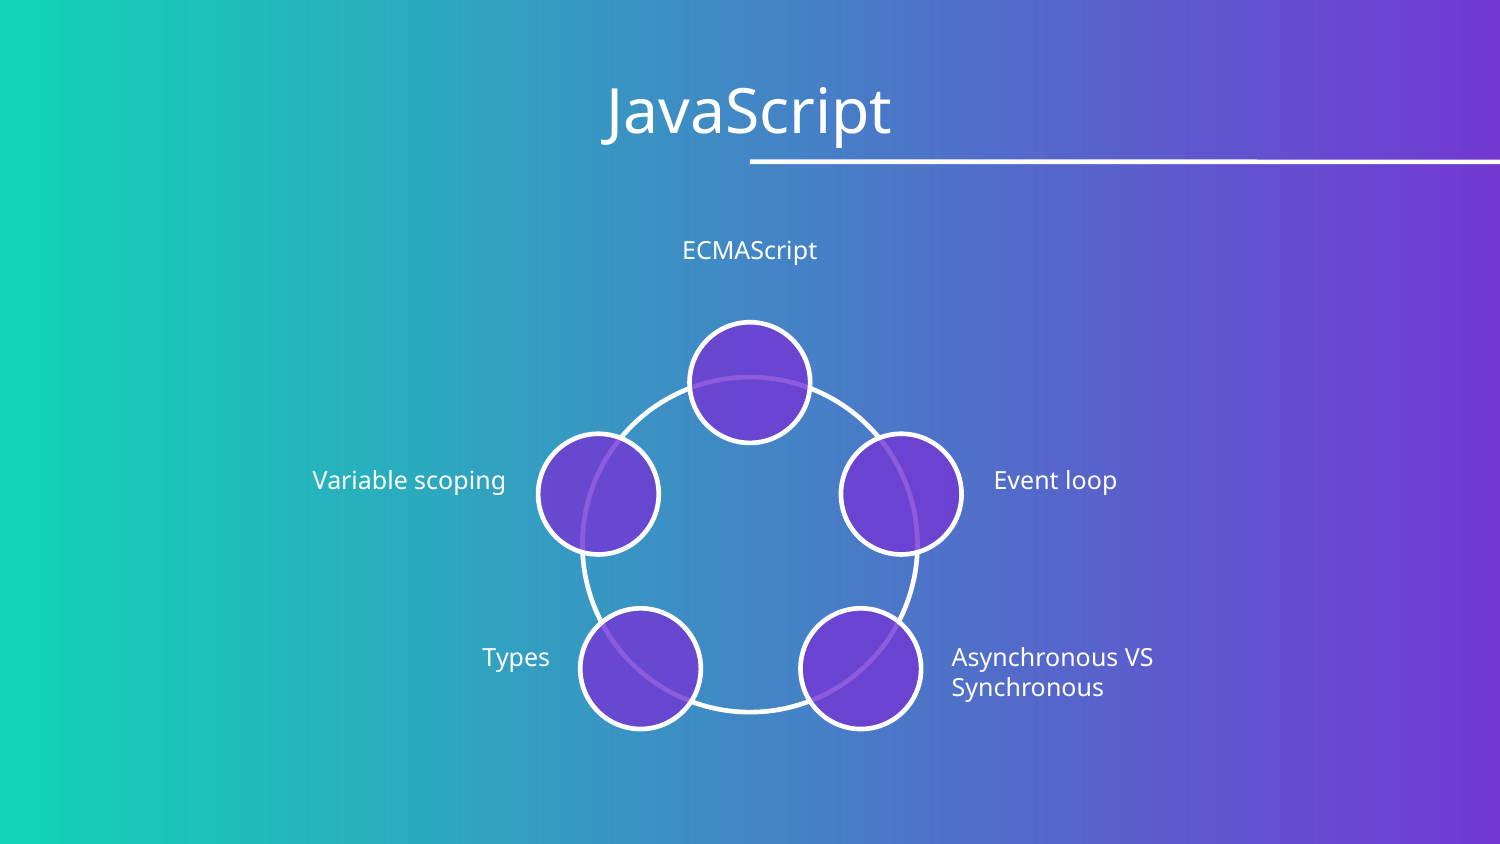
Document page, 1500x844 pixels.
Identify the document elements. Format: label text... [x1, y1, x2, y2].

text_box Asynchronous VS Synchronous [967, 626, 1250, 717]
text_box JavaScript [101, 22, 1398, 162]
text_box Variable scoping [225, 449, 522, 540]
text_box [537, 321, 962, 730]
text_box Event loop [978, 449, 1292, 540]
text_box ECMAScript [593, 219, 907, 310]
text_box Types [269, 626, 532, 717]
